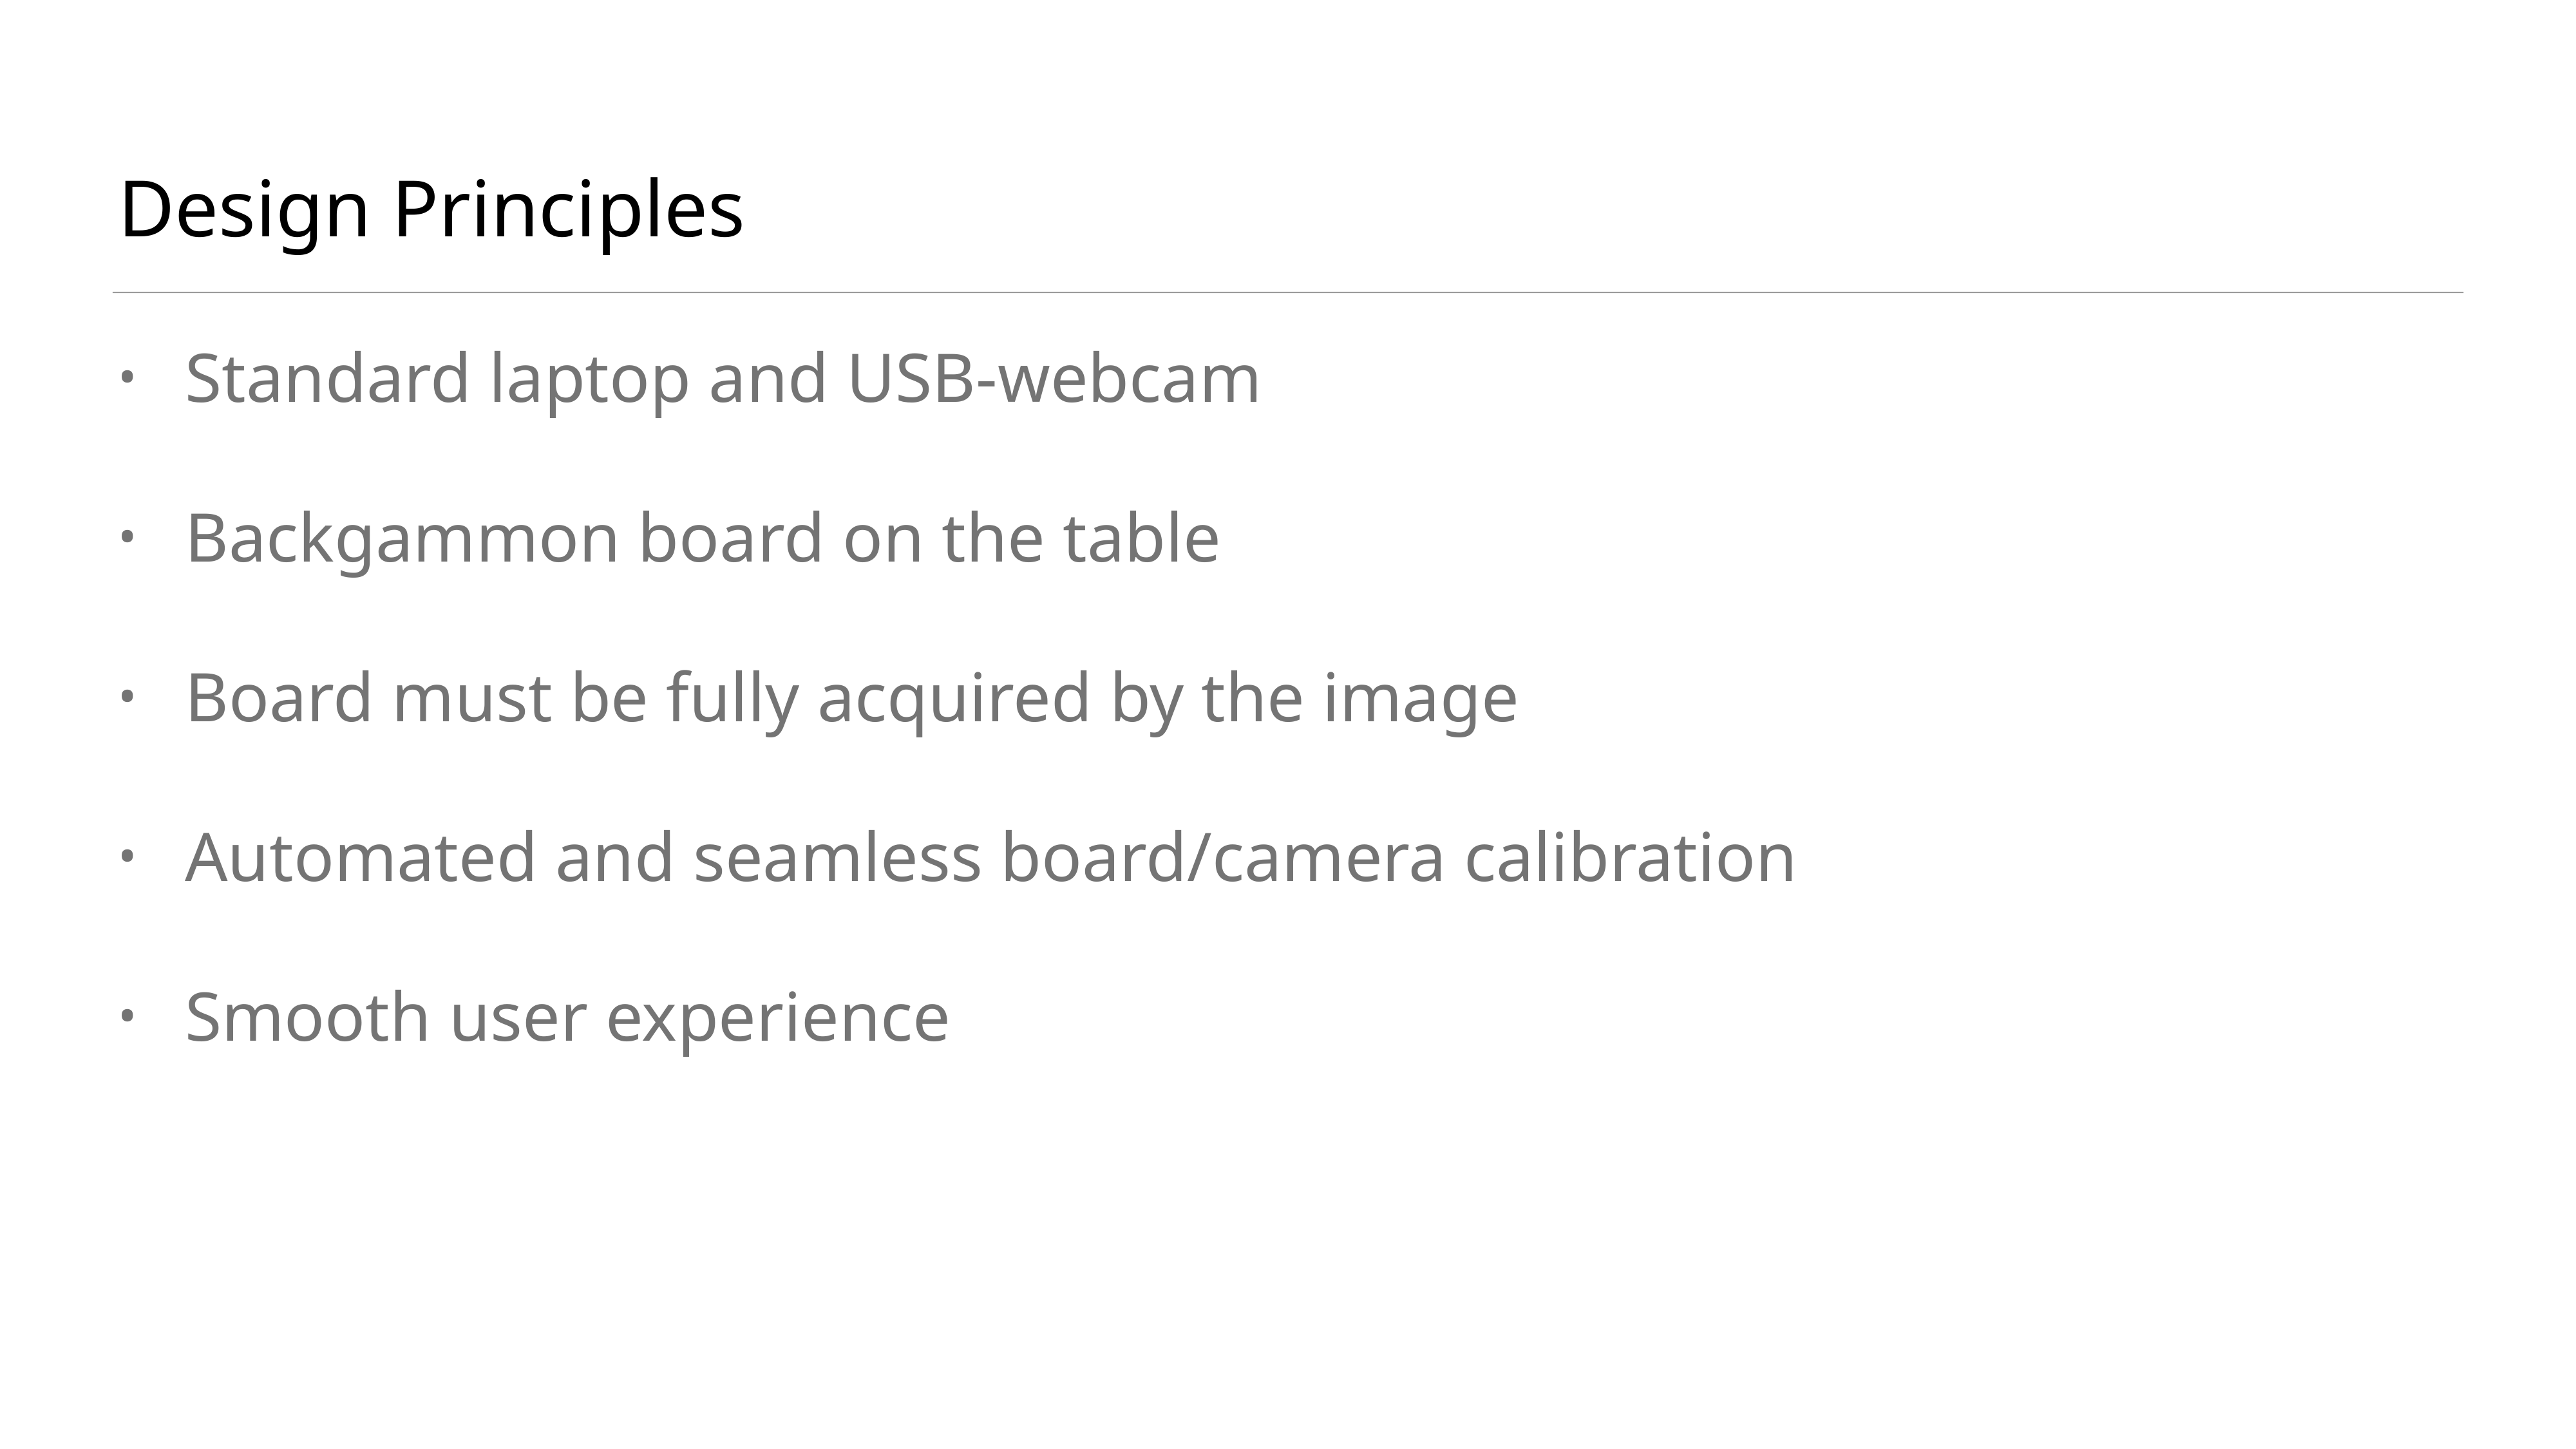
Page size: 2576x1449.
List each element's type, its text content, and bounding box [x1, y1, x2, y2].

list Standard laptop and USB-webcam Backgammon board on the table Board must be fully acquired by the image Automated and seamless board/camera calibration Smooth user experience [112, 329, 2463, 1321]
title Design Principles [112, 49, 2463, 258]
